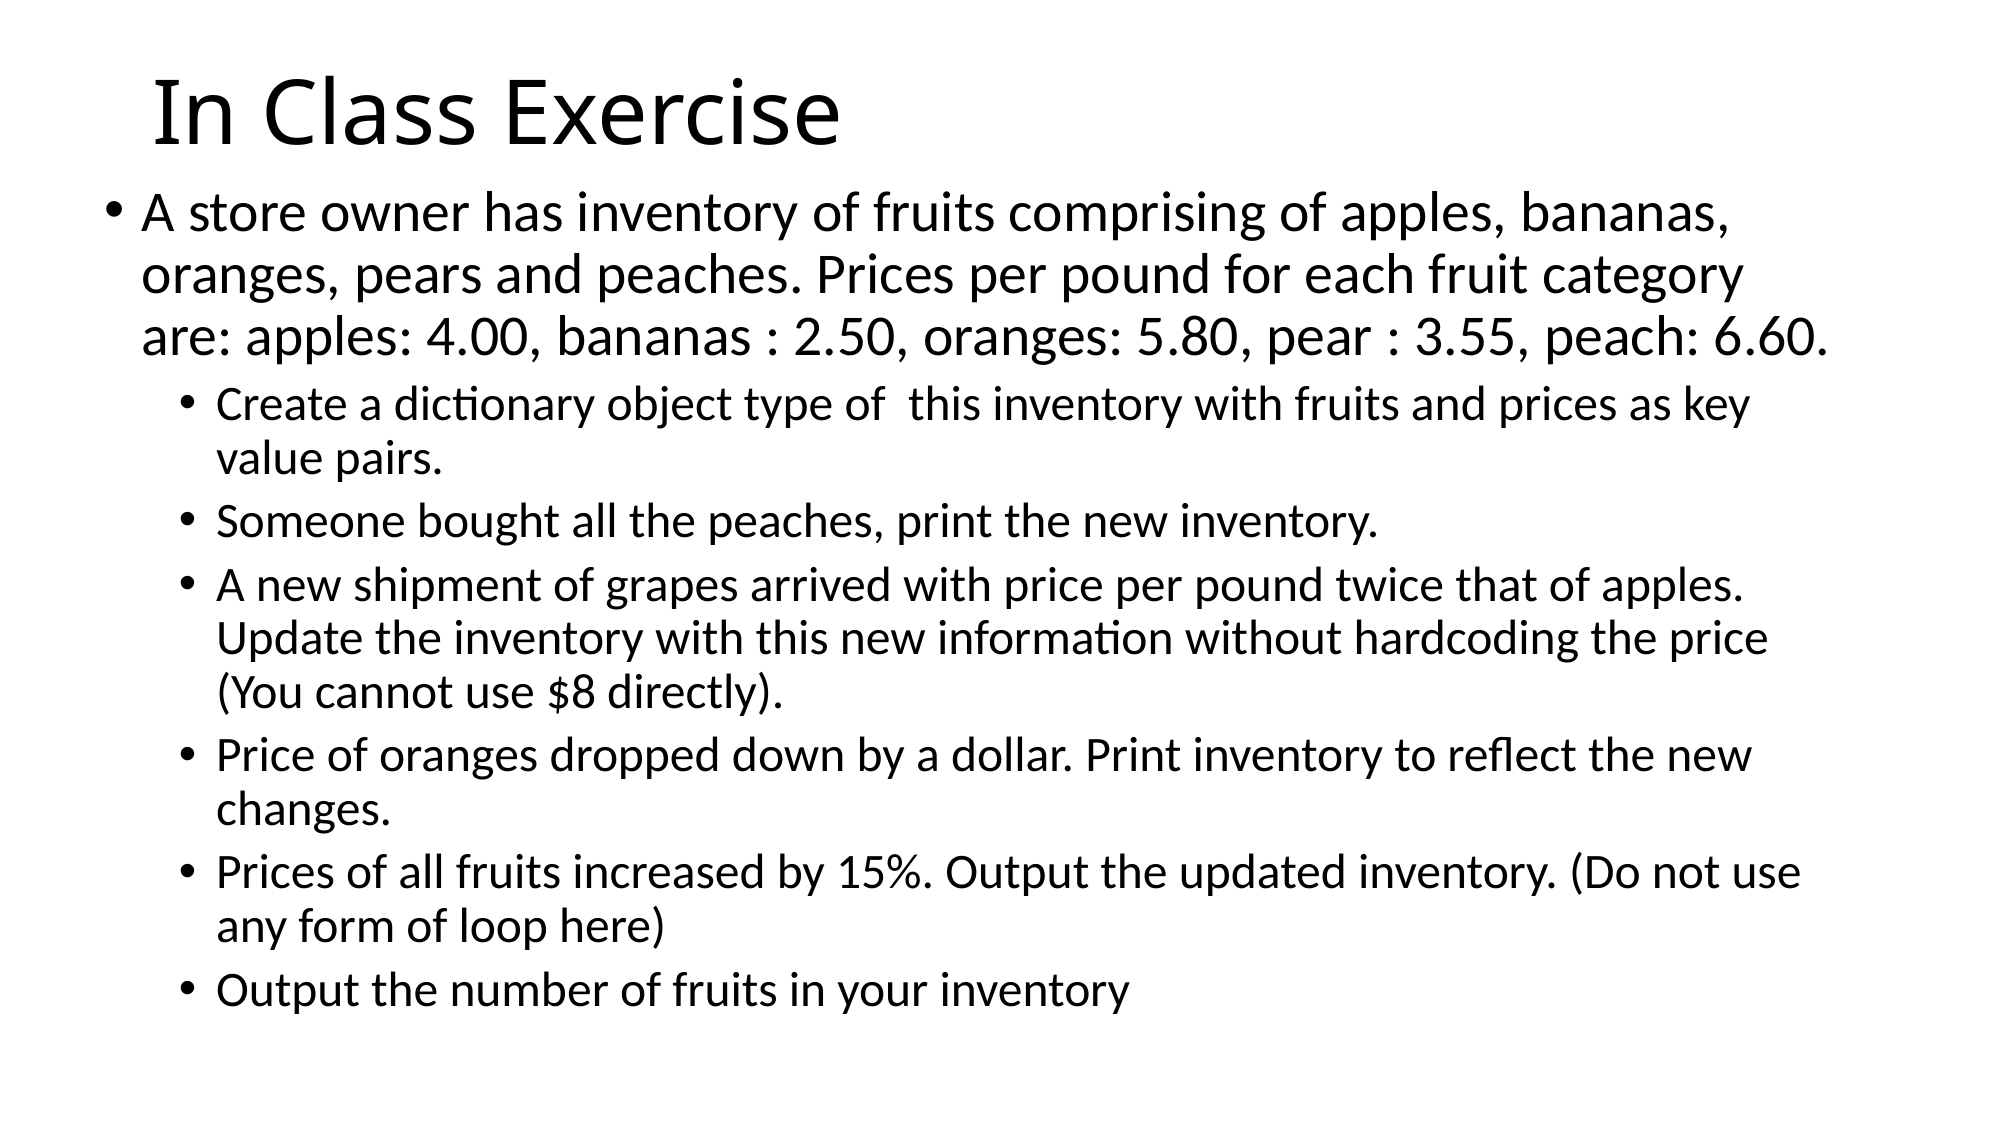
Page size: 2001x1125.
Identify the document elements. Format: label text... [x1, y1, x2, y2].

list A store owner has inventory of fruits comprising of apples, bananas, oranges, pears and peaches. Prices per pound for each fruit category are: apples: 4.00, bananas : 2.50, oranges: 5.80, pear : 3.55, peach: 6.60. Create a dictionary object type of this inventory with fruits and prices as key value pairs. Someone bought all the peaches, print the new inventory. A new shipment of grapes arrived with price per pound twice that of apples. Update the inventory with this new information without hardcoding the price (You cannot use $8 directly). Price of oranges dropped down by a dollar. Print inventory to reflect the new changes. Prices of all fruits increased by 15%. Output the updated inventory. (Do not use any form of loop here) Output the number of fruits in your inventory [89, 173, 1863, 1054]
title In Class Exercise [137, 59, 1863, 172]
